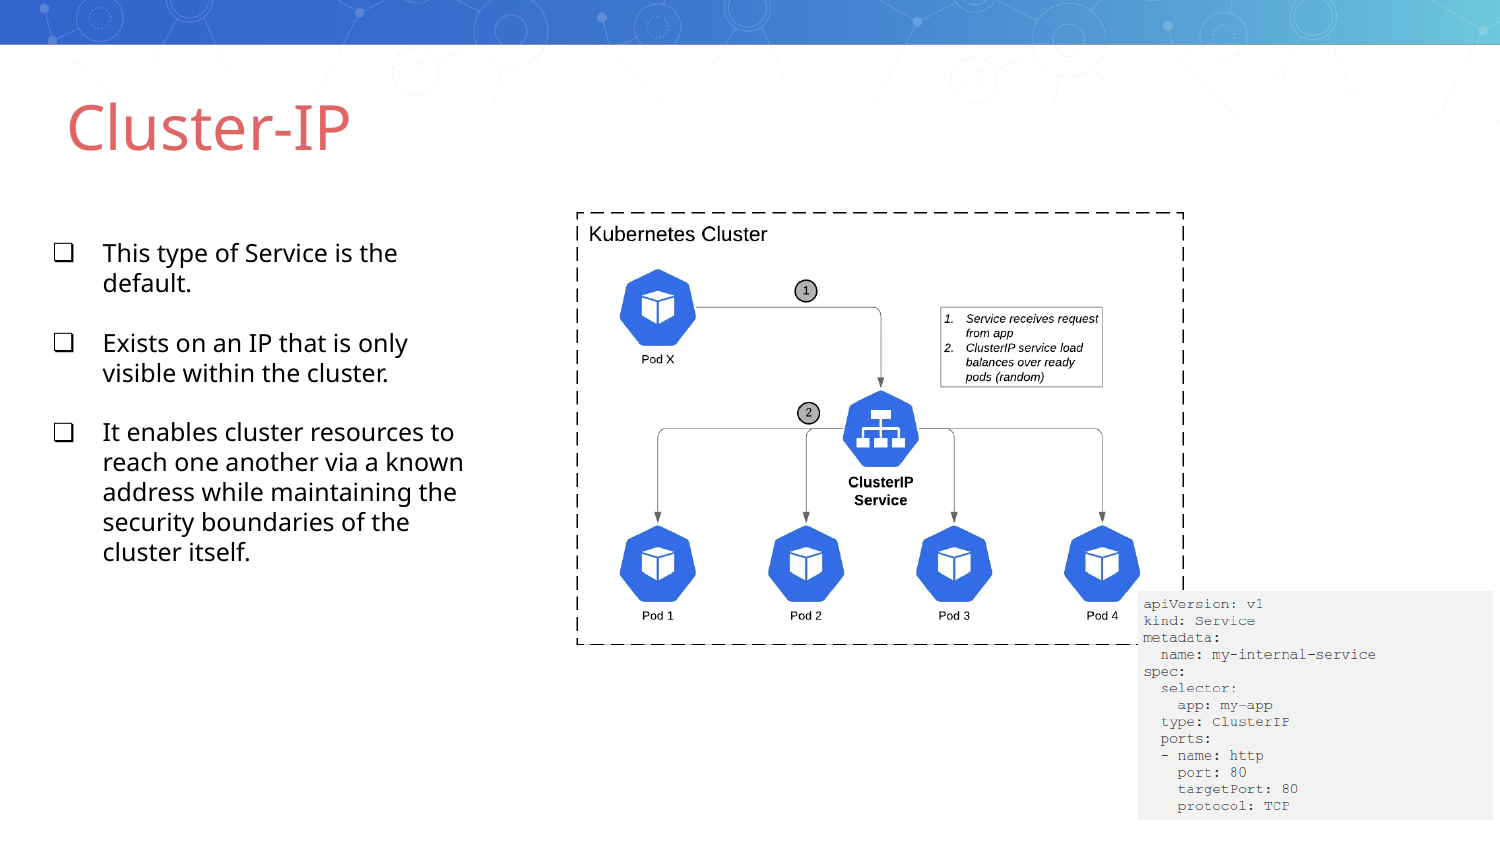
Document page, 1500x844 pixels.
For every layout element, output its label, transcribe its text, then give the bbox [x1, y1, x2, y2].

picture [0, 0, 1500, 844]
title Cluster-IP [51, 72, 1449, 167]
text_box This type of Service is the default. Exists on an IP that is only visible within the cluster. It enables cluster resources to reach one another via a known address while maintaining the security boundaries of the cluster itself. [12, 222, 485, 792]
